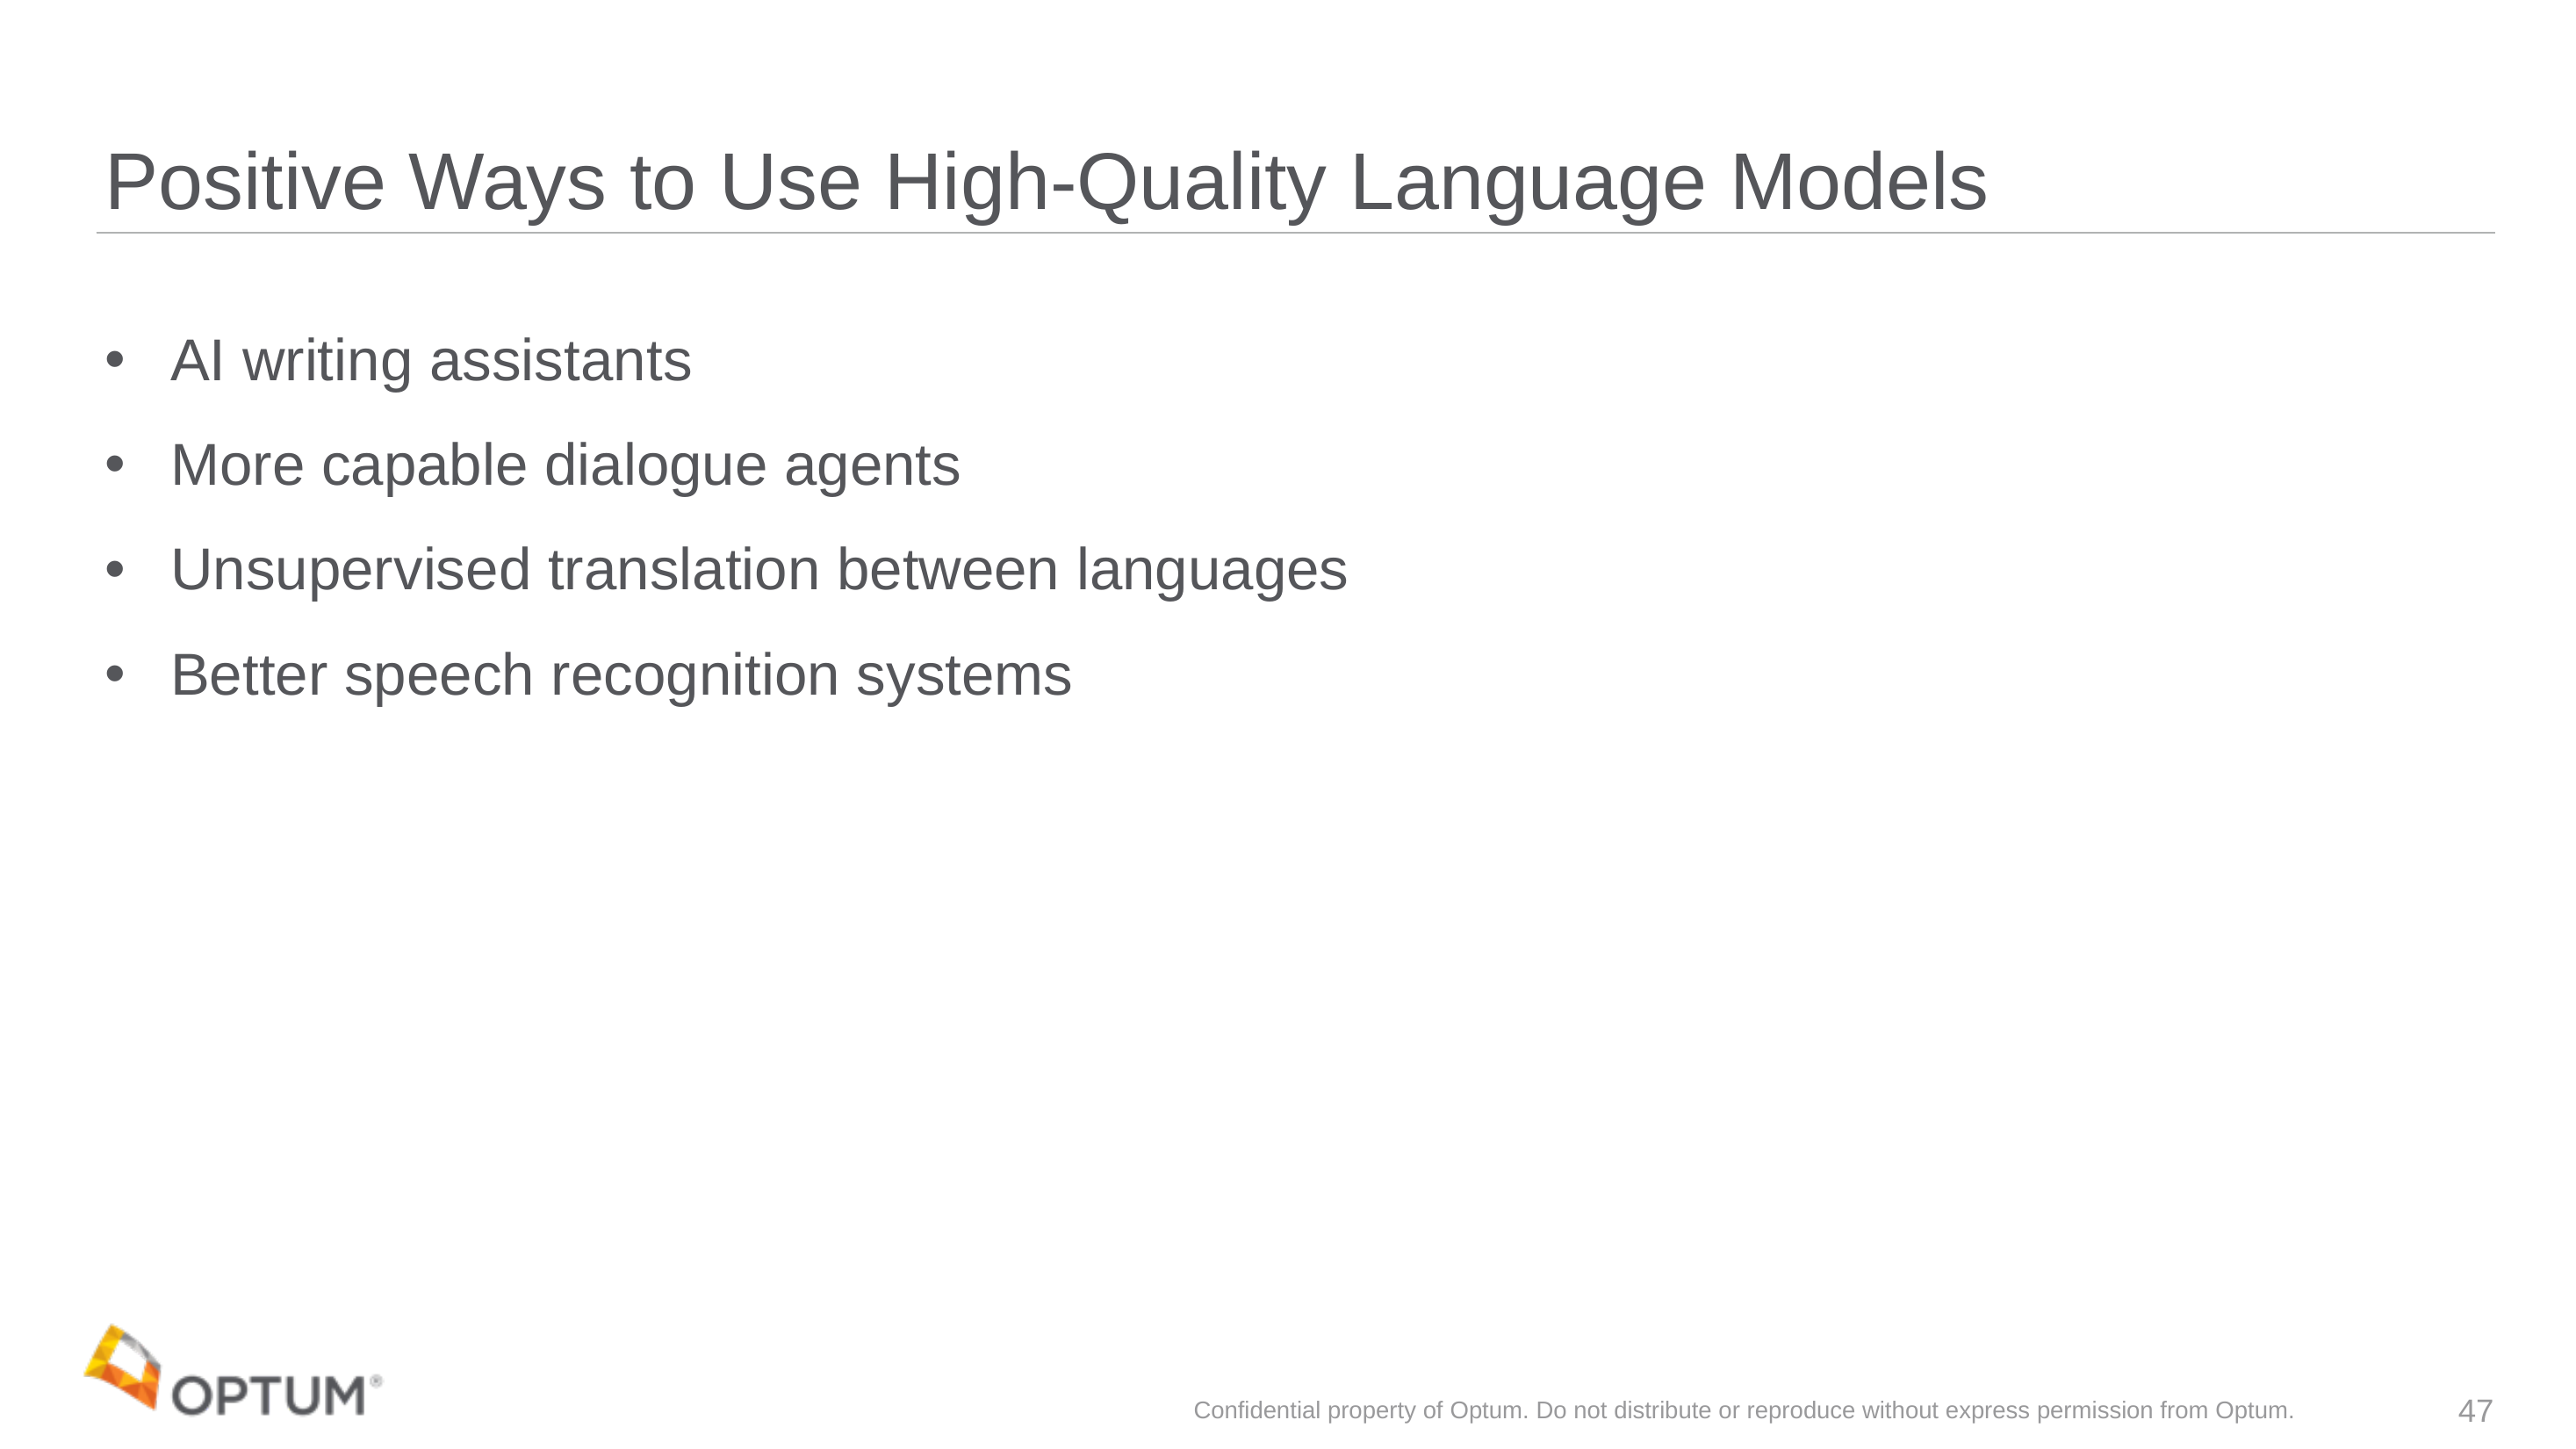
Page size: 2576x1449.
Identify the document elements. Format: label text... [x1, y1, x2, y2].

title Positive Ways to Use High-Quality Language Models [104, 0, 2495, 227]
footer Confidential property of Optum. Do not distribute or reproduce without express permission from Optum. [1119, 1370, 2371, 1448]
slide_number 47 [2379, 1370, 2494, 1448]
picture [83, 1323, 385, 1417]
list AI writing assistants More capable dialogue agents Unsupervised translation between languages Better speech recognition systems [104, 327, 2495, 797]
